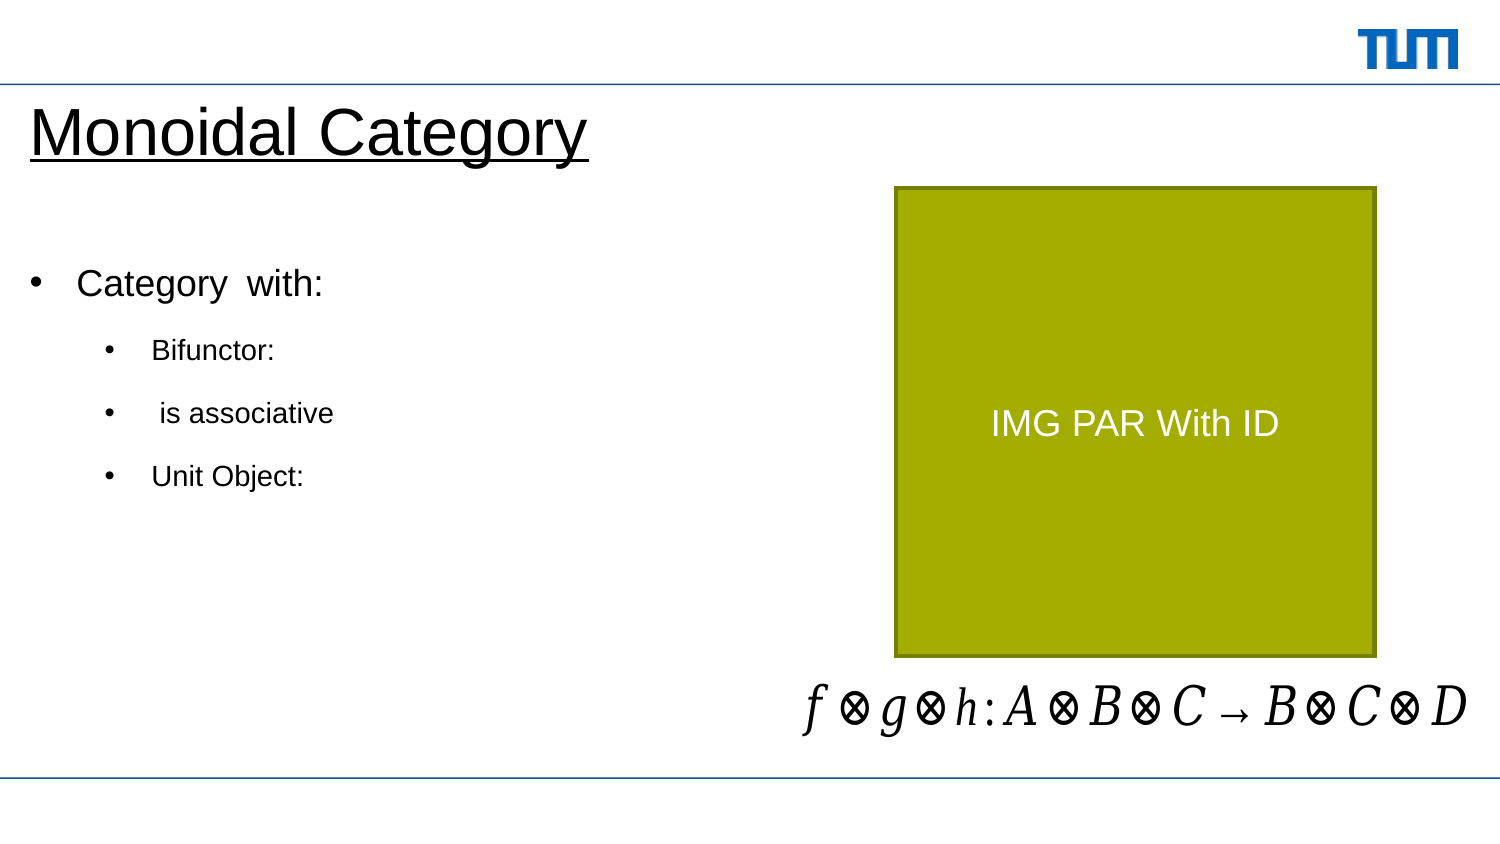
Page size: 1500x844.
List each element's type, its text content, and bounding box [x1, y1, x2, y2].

picture [1358, 29, 1458, 69]
title Monoidal Category [29, 89, 1477, 178]
text_box IMG PAR With ID [894, 186, 1377, 658]
